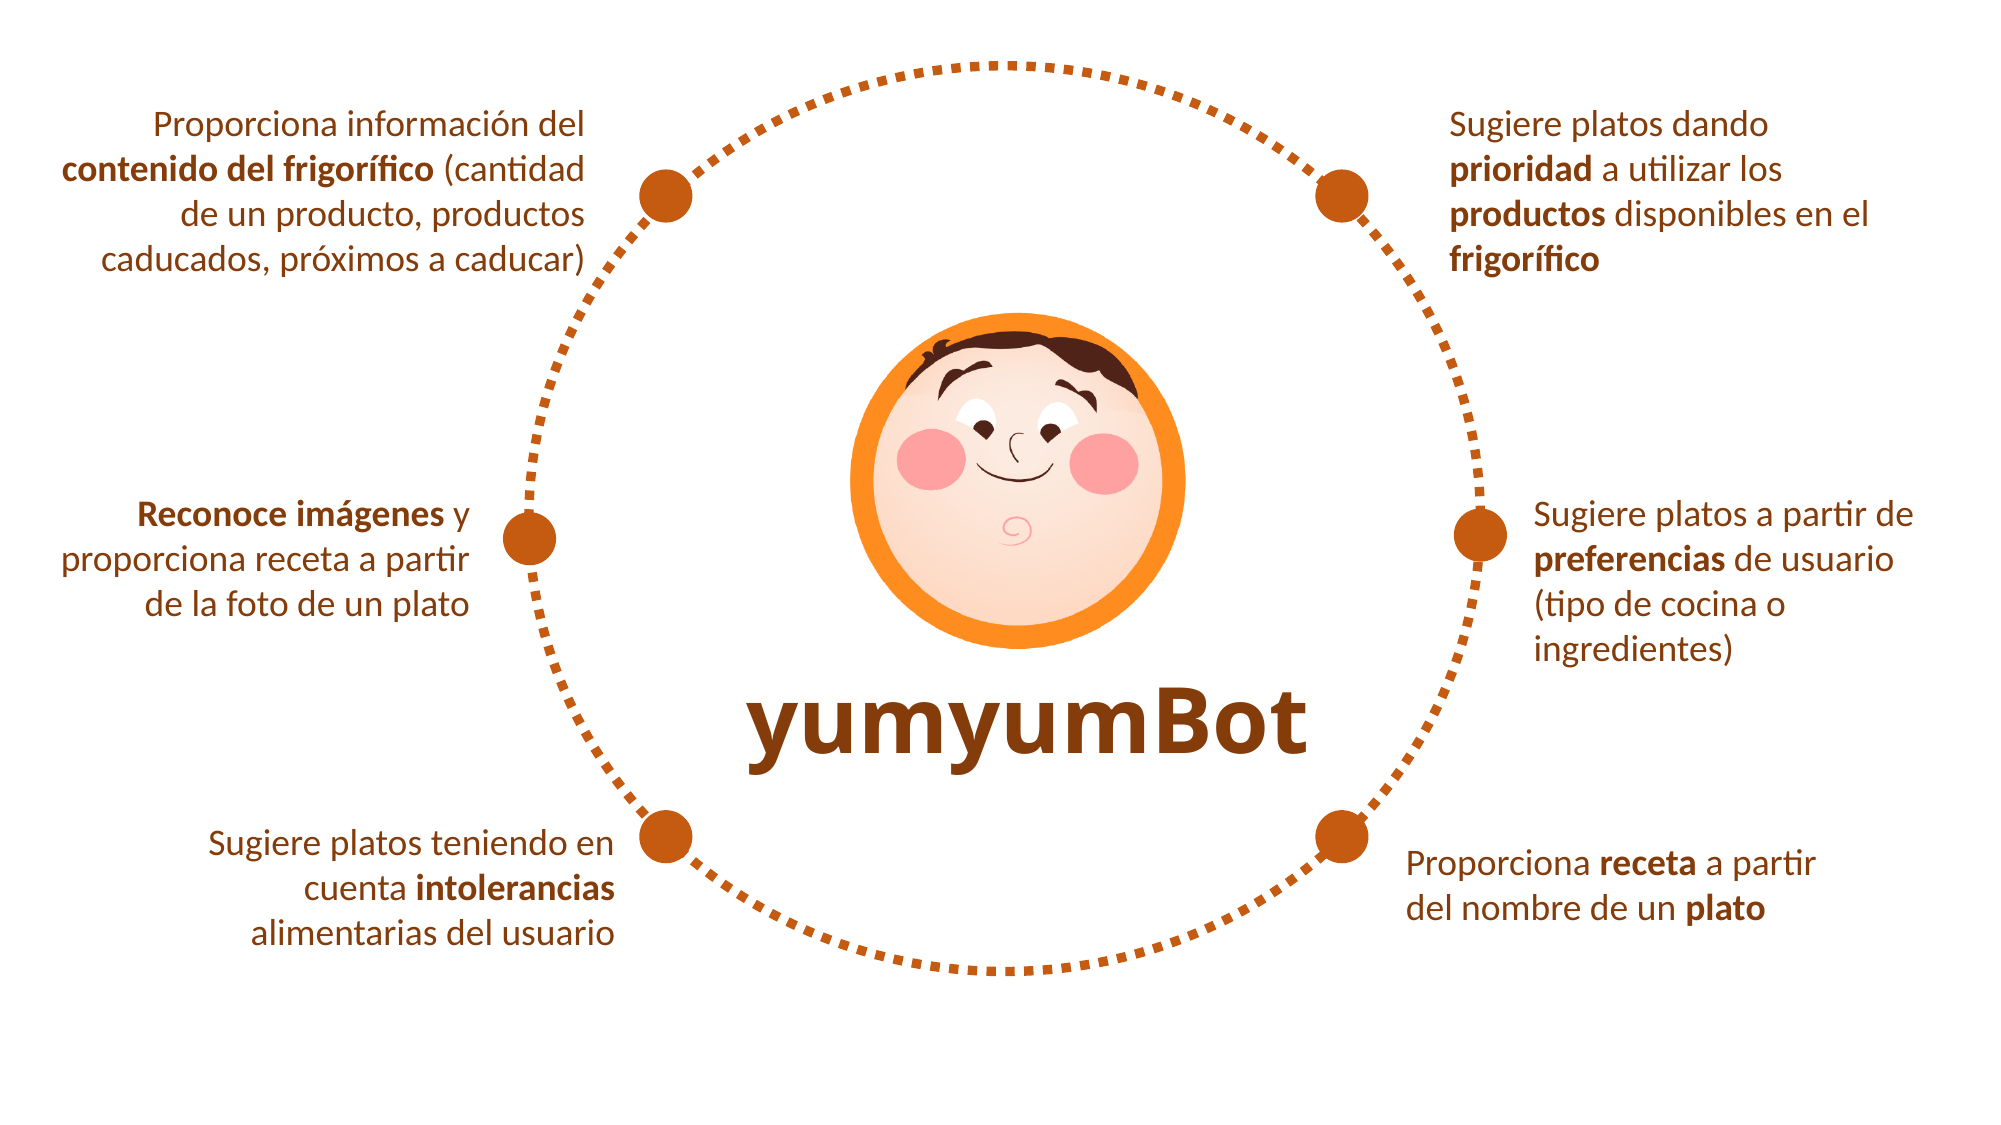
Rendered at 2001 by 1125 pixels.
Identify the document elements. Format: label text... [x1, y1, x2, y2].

text_box Sugiere platos dando prioridad a utilizar los productos disponibles en el frigorífico [1434, 92, 1898, 287]
picture [842, 309, 1188, 655]
text_box Proporciona receta a partir del nombre de un plato [1391, 830, 1861, 936]
text_box [501, 511, 558, 567]
text_box [1314, 809, 1370, 865]
text_box [638, 809, 694, 865]
text_box Reconoce imágenes y proporciona receta a partir de la foto de un plato [0, 482, 486, 632]
text_box [1452, 507, 1509, 563]
text_box Sugiere platos a partir de preferencias de usuario (tipo de cocina o ingredientes) [1518, 482, 2000, 677]
text_box [527, 64, 1482, 973]
text_box [638, 168, 694, 224]
text_box Proporciona información del contenido del frigorífico (cantidad de un producto, productos caducados, próximos a caducar) [37, 92, 601, 287]
text_box [1314, 168, 1370, 224]
text_box Sugiere platos teniendo en cuenta intolerancias alimentarias del usuario [148, 810, 631, 960]
